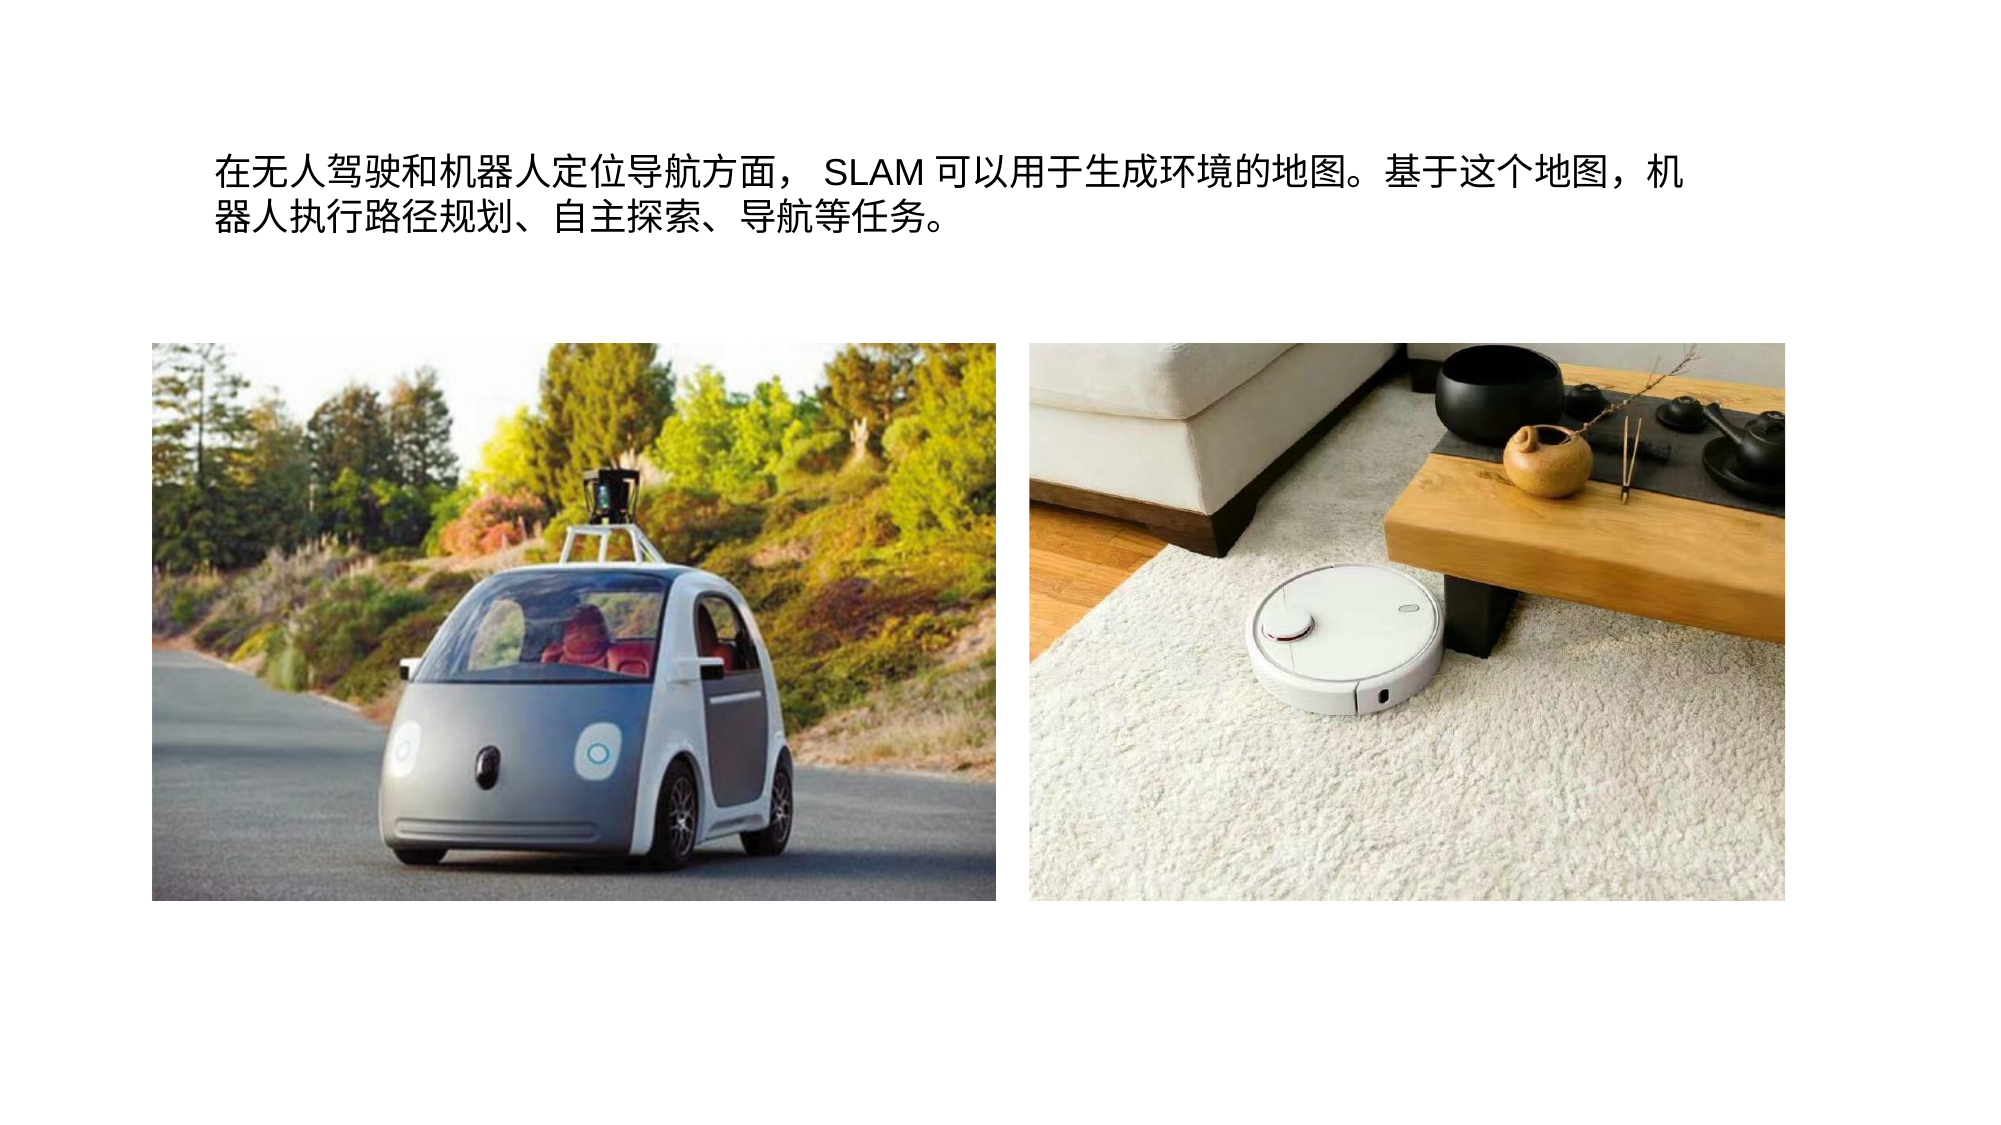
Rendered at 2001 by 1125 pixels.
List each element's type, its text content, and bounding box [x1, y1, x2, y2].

title 在无人驾驶和机器人定位导航方面，SLAM可以用于生成环境的地图。基于这个地图，机器人执行路径规划、自主探索、导航等任务。 [214, 104, 1694, 281]
picture [1029, 343, 1786, 901]
picture [151, 343, 996, 901]
